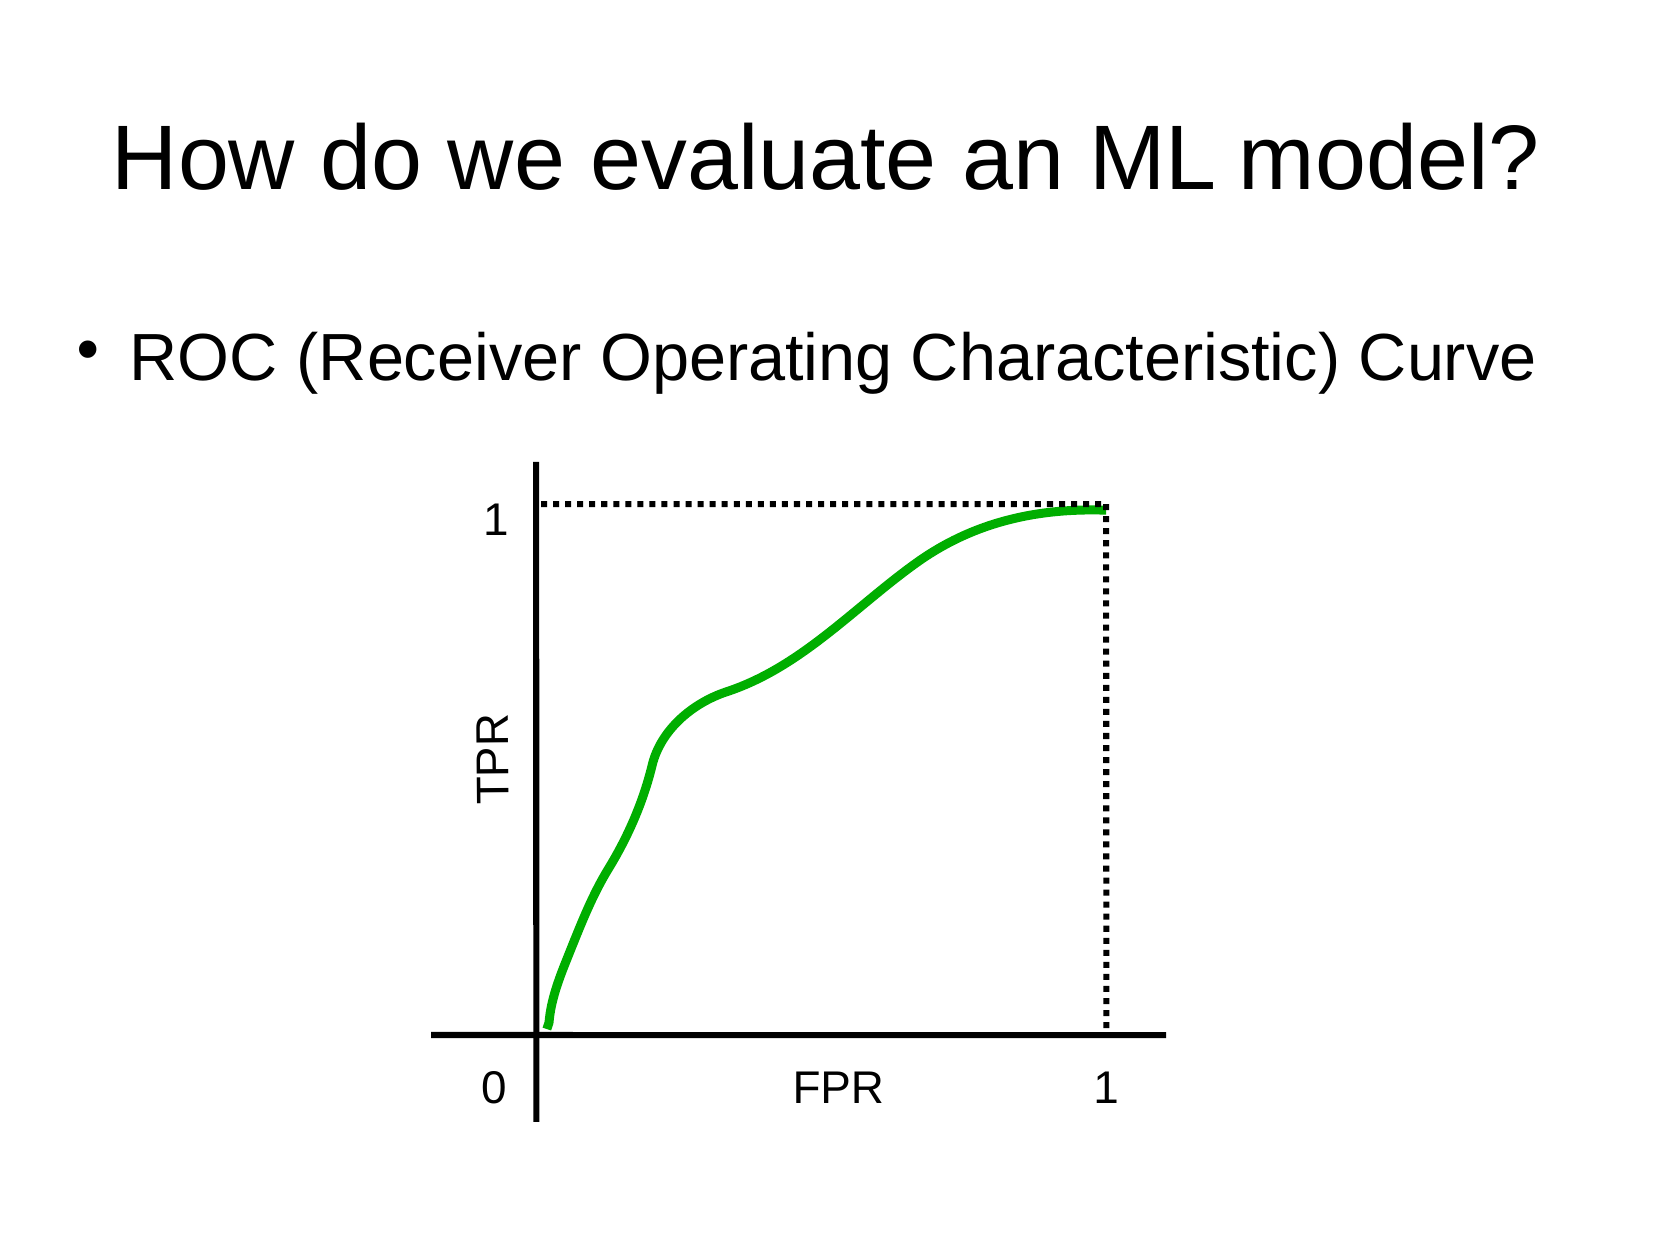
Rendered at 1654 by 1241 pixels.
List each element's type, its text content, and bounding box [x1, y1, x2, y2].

text_box 1 [1061, 1050, 1152, 1117]
text_box 0 [448, 1050, 539, 1117]
text_box FPR [590, 1050, 1061, 1117]
text_box ROC (Receiver Operating Characteristic) Curve [58, 313, 1590, 1215]
text_box TPR [452, 549, 524, 1008]
text_box [546, 509, 1106, 1030]
text_box How do we evaluate an ML model? [82, 49, 1571, 257]
text_box 1 [450, 482, 541, 549]
